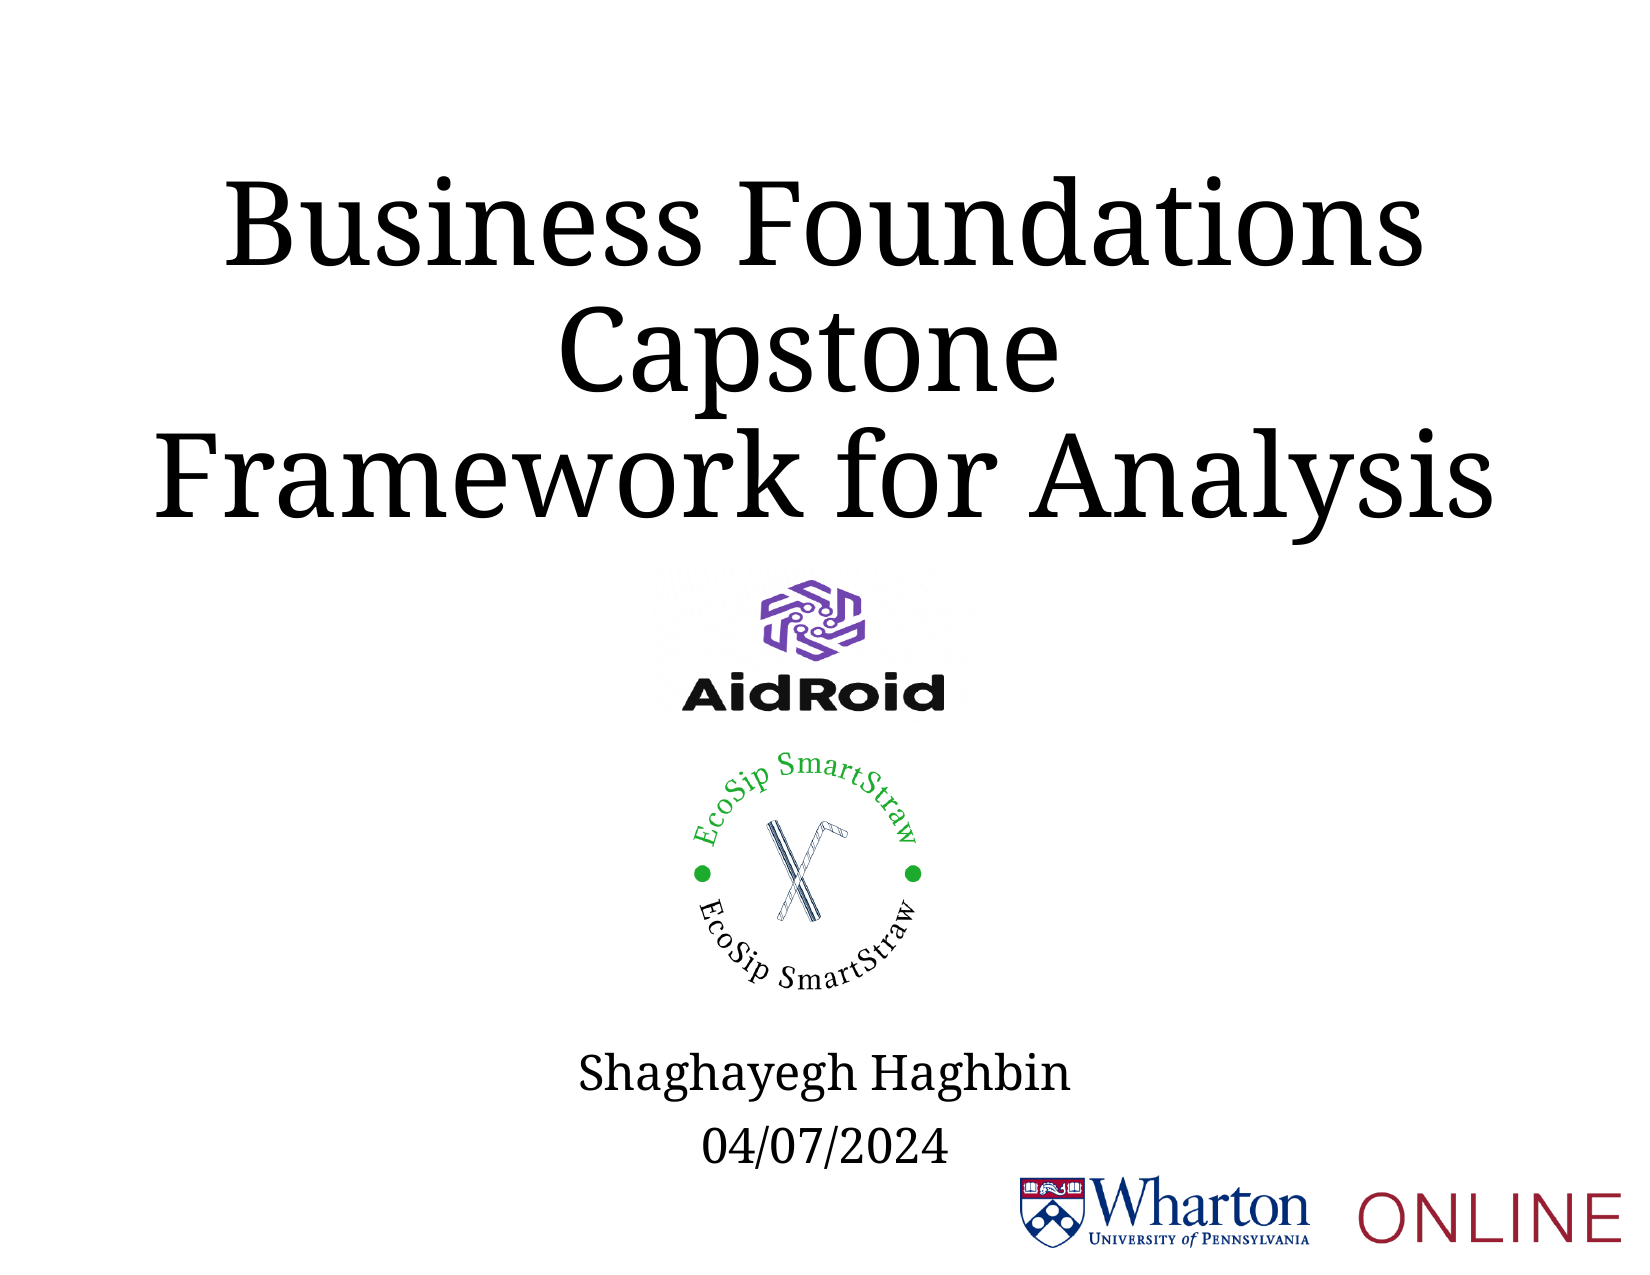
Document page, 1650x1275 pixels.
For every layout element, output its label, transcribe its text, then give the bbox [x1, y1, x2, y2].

picture [663, 736, 967, 1009]
picture [1020, 1175, 1621, 1248]
subtitle Shaghayegh Haghbin 04/07/2024 [206, 669, 1444, 1186]
title Business Foundations Capstone Framework for Analysis [123, 106, 1527, 551]
picture [653, 562, 977, 725]
